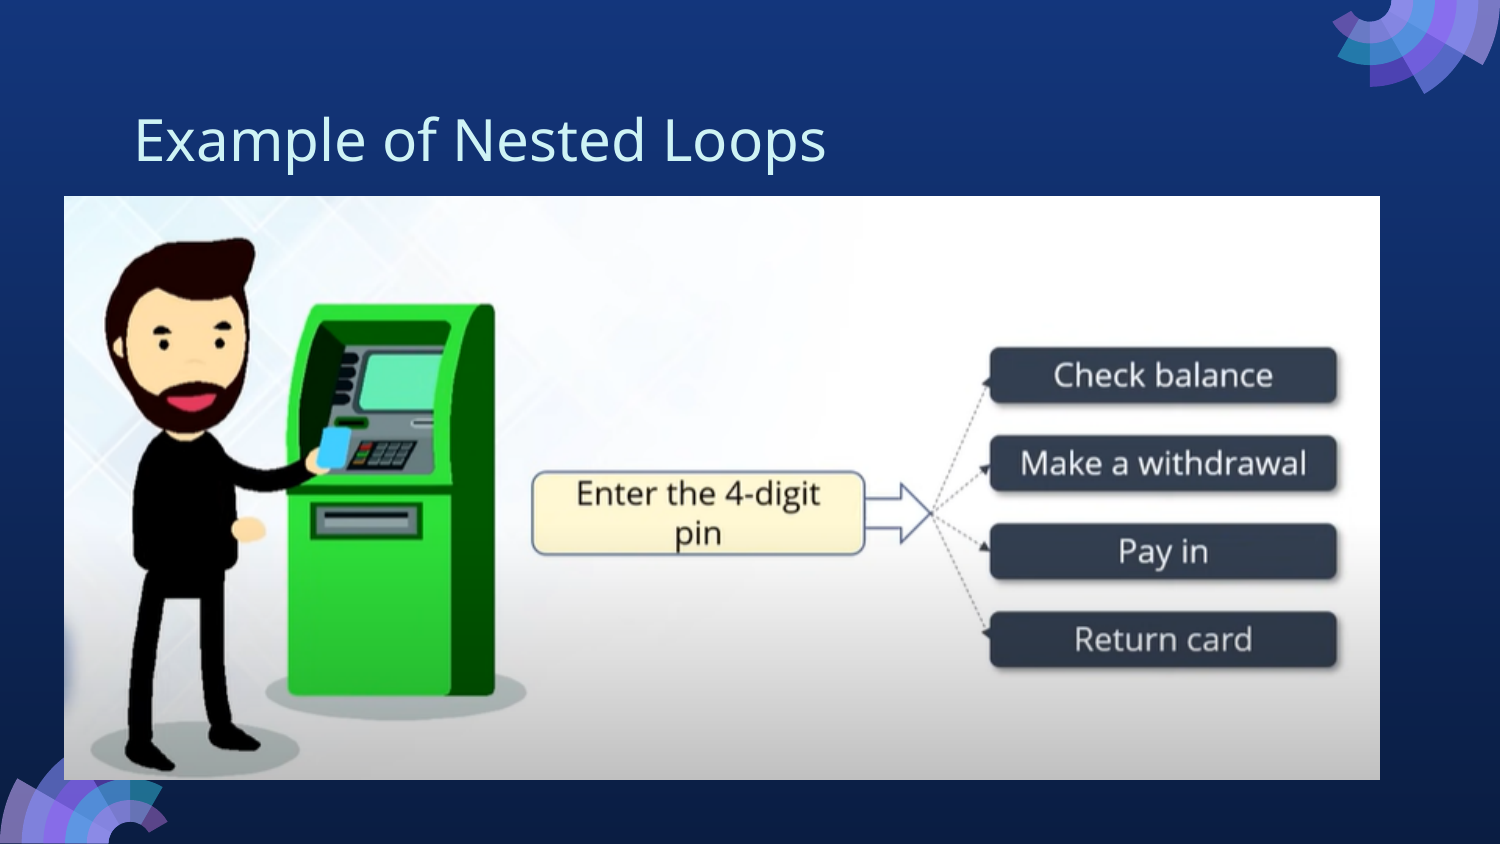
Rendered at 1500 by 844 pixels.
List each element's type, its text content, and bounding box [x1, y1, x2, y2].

picture [63, 196, 1380, 780]
title Example of Nested Loops [118, 88, 1382, 183]
